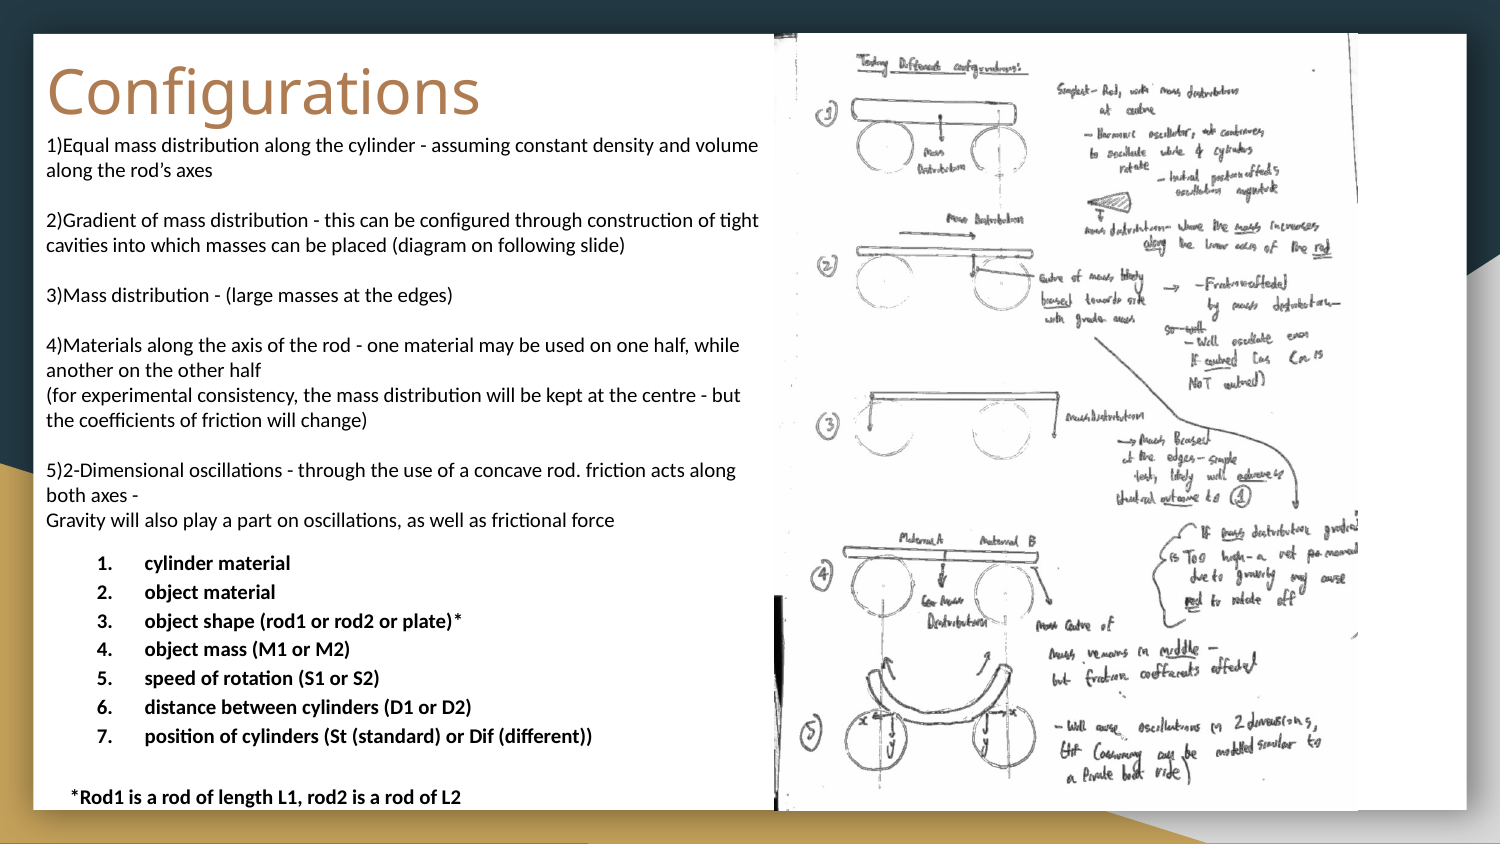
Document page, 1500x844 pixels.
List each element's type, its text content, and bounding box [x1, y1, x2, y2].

title Configurations [31, 37, 769, 117]
list cylinder material object material object shape (rod1 or rod2 or plate)* object mass (M1 or M2) speed of rotation (S1 or S2) distance between cylinders (D1 or D2) position of cylinders (St (standard) or Dif (different)) *Rod1 is a rod of length L1, rod2 is a rod of L2 [54, 531, 793, 844]
picture [774, 33, 1358, 811]
text_box 1)Equal mass distribution along the cylinder - assuming constant density and volume along the rod’s axes 2)Gradient of mass distribution - this can be configured through construction of tight cavities into which masses can be placed (diagram on following slide) 3)Mass distribution - (large masses at the edges) 4)Materials along the axis of the rod - one material may be used on one half, while another on the other half (for experimental consistency, the mass distribution will be kept at the centre - but the coefficients of friction will change) 5)2-Dimensional oscillations - through the use of a concave rod. friction acts along both axes - Gravity will also play a part on oscillations, as well as frictional force [31, 117, 769, 205]
